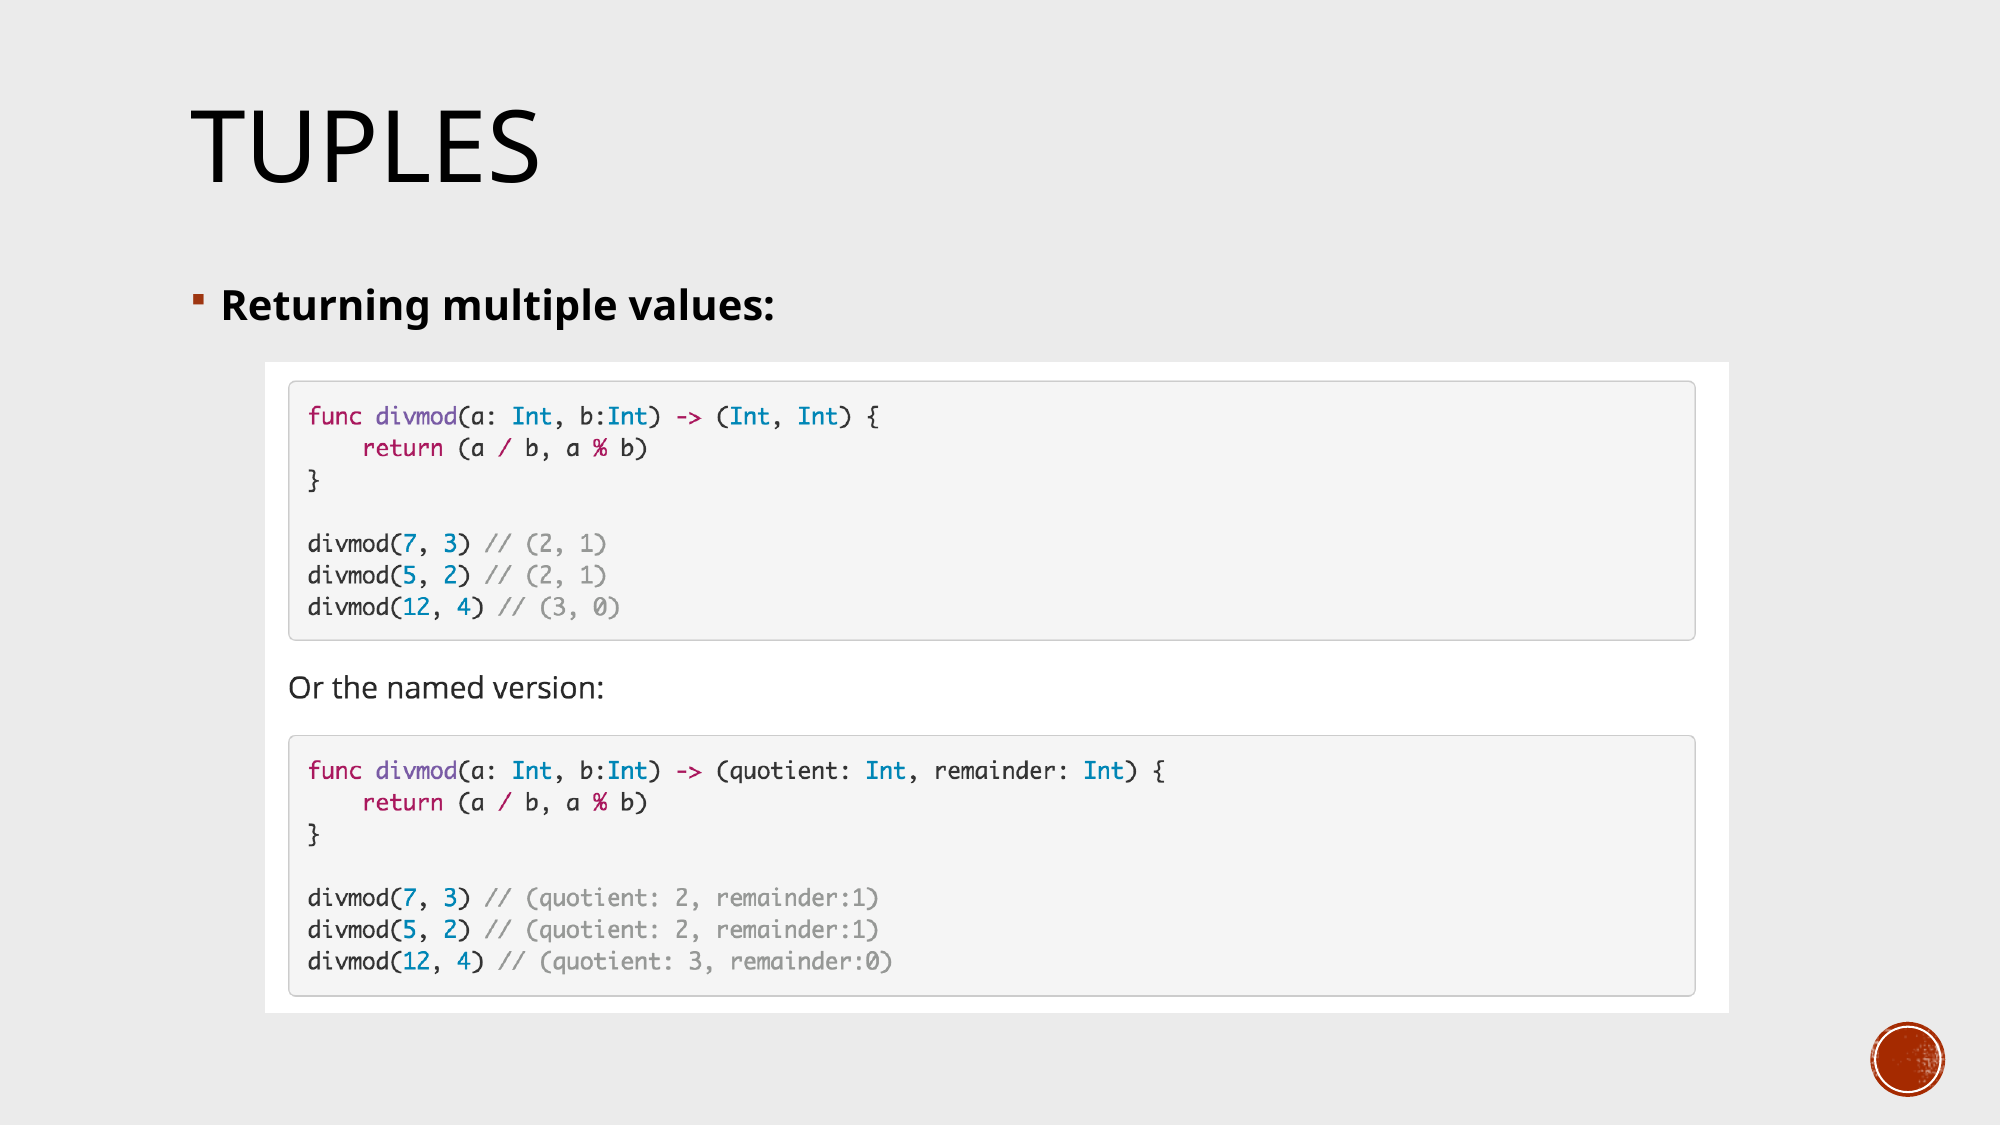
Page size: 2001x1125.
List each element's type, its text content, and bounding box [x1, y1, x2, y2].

picture [265, 362, 1729, 1011]
list Returning multiple values: [175, 276, 1826, 1013]
title Tuples [175, 75, 1826, 225]
